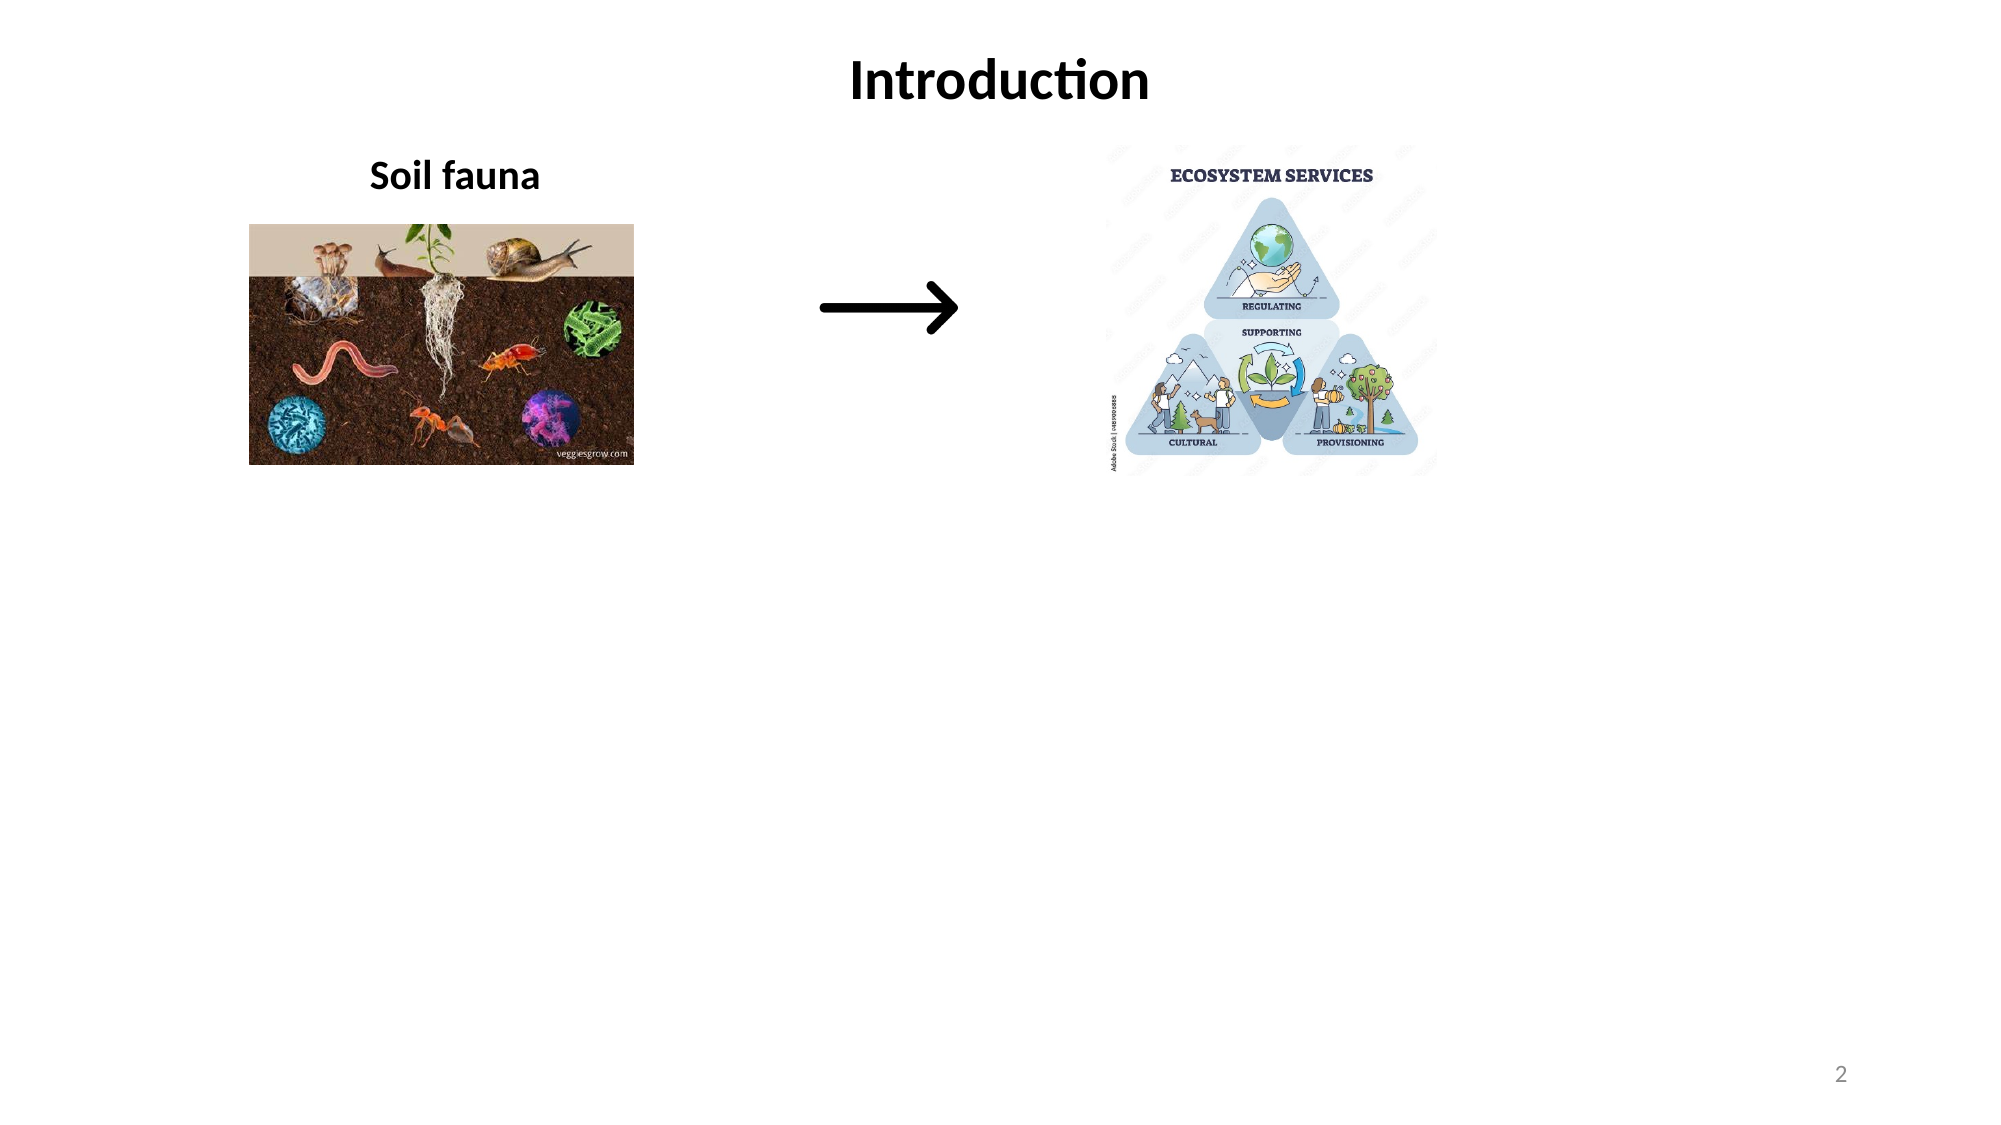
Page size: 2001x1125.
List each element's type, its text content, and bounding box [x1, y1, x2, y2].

picture [1106, 145, 1437, 476]
slide_number 2 [1521, 1042, 1863, 1103]
text_box Introduction [0, 33, 2000, 119]
picture [813, 232, 964, 383]
picture [249, 224, 634, 465]
text_box Soil fauna [355, 140, 610, 206]
